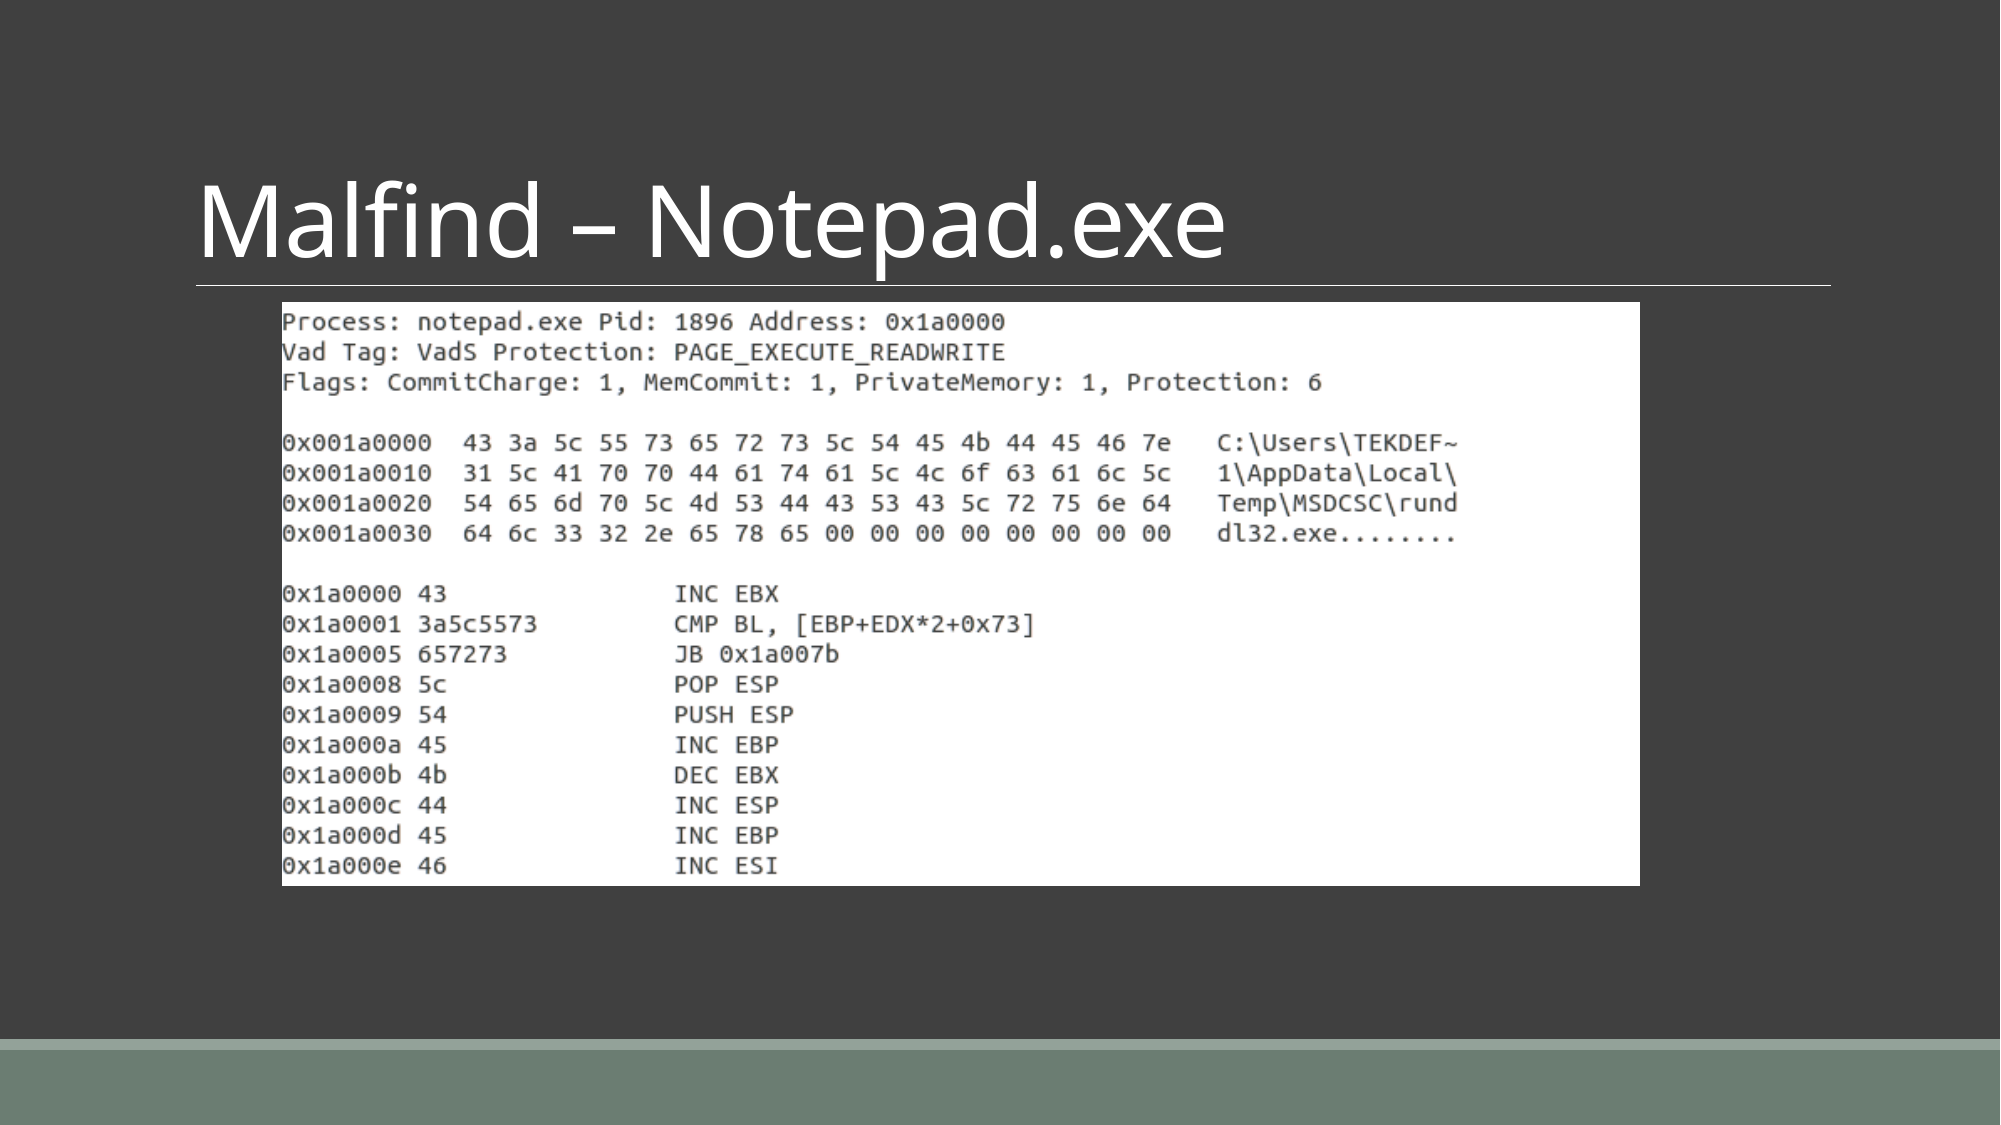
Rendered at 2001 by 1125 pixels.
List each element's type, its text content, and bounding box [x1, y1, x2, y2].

picture [281, 302, 1640, 887]
title Malfind – Notepad.exe [180, 47, 1830, 285]
